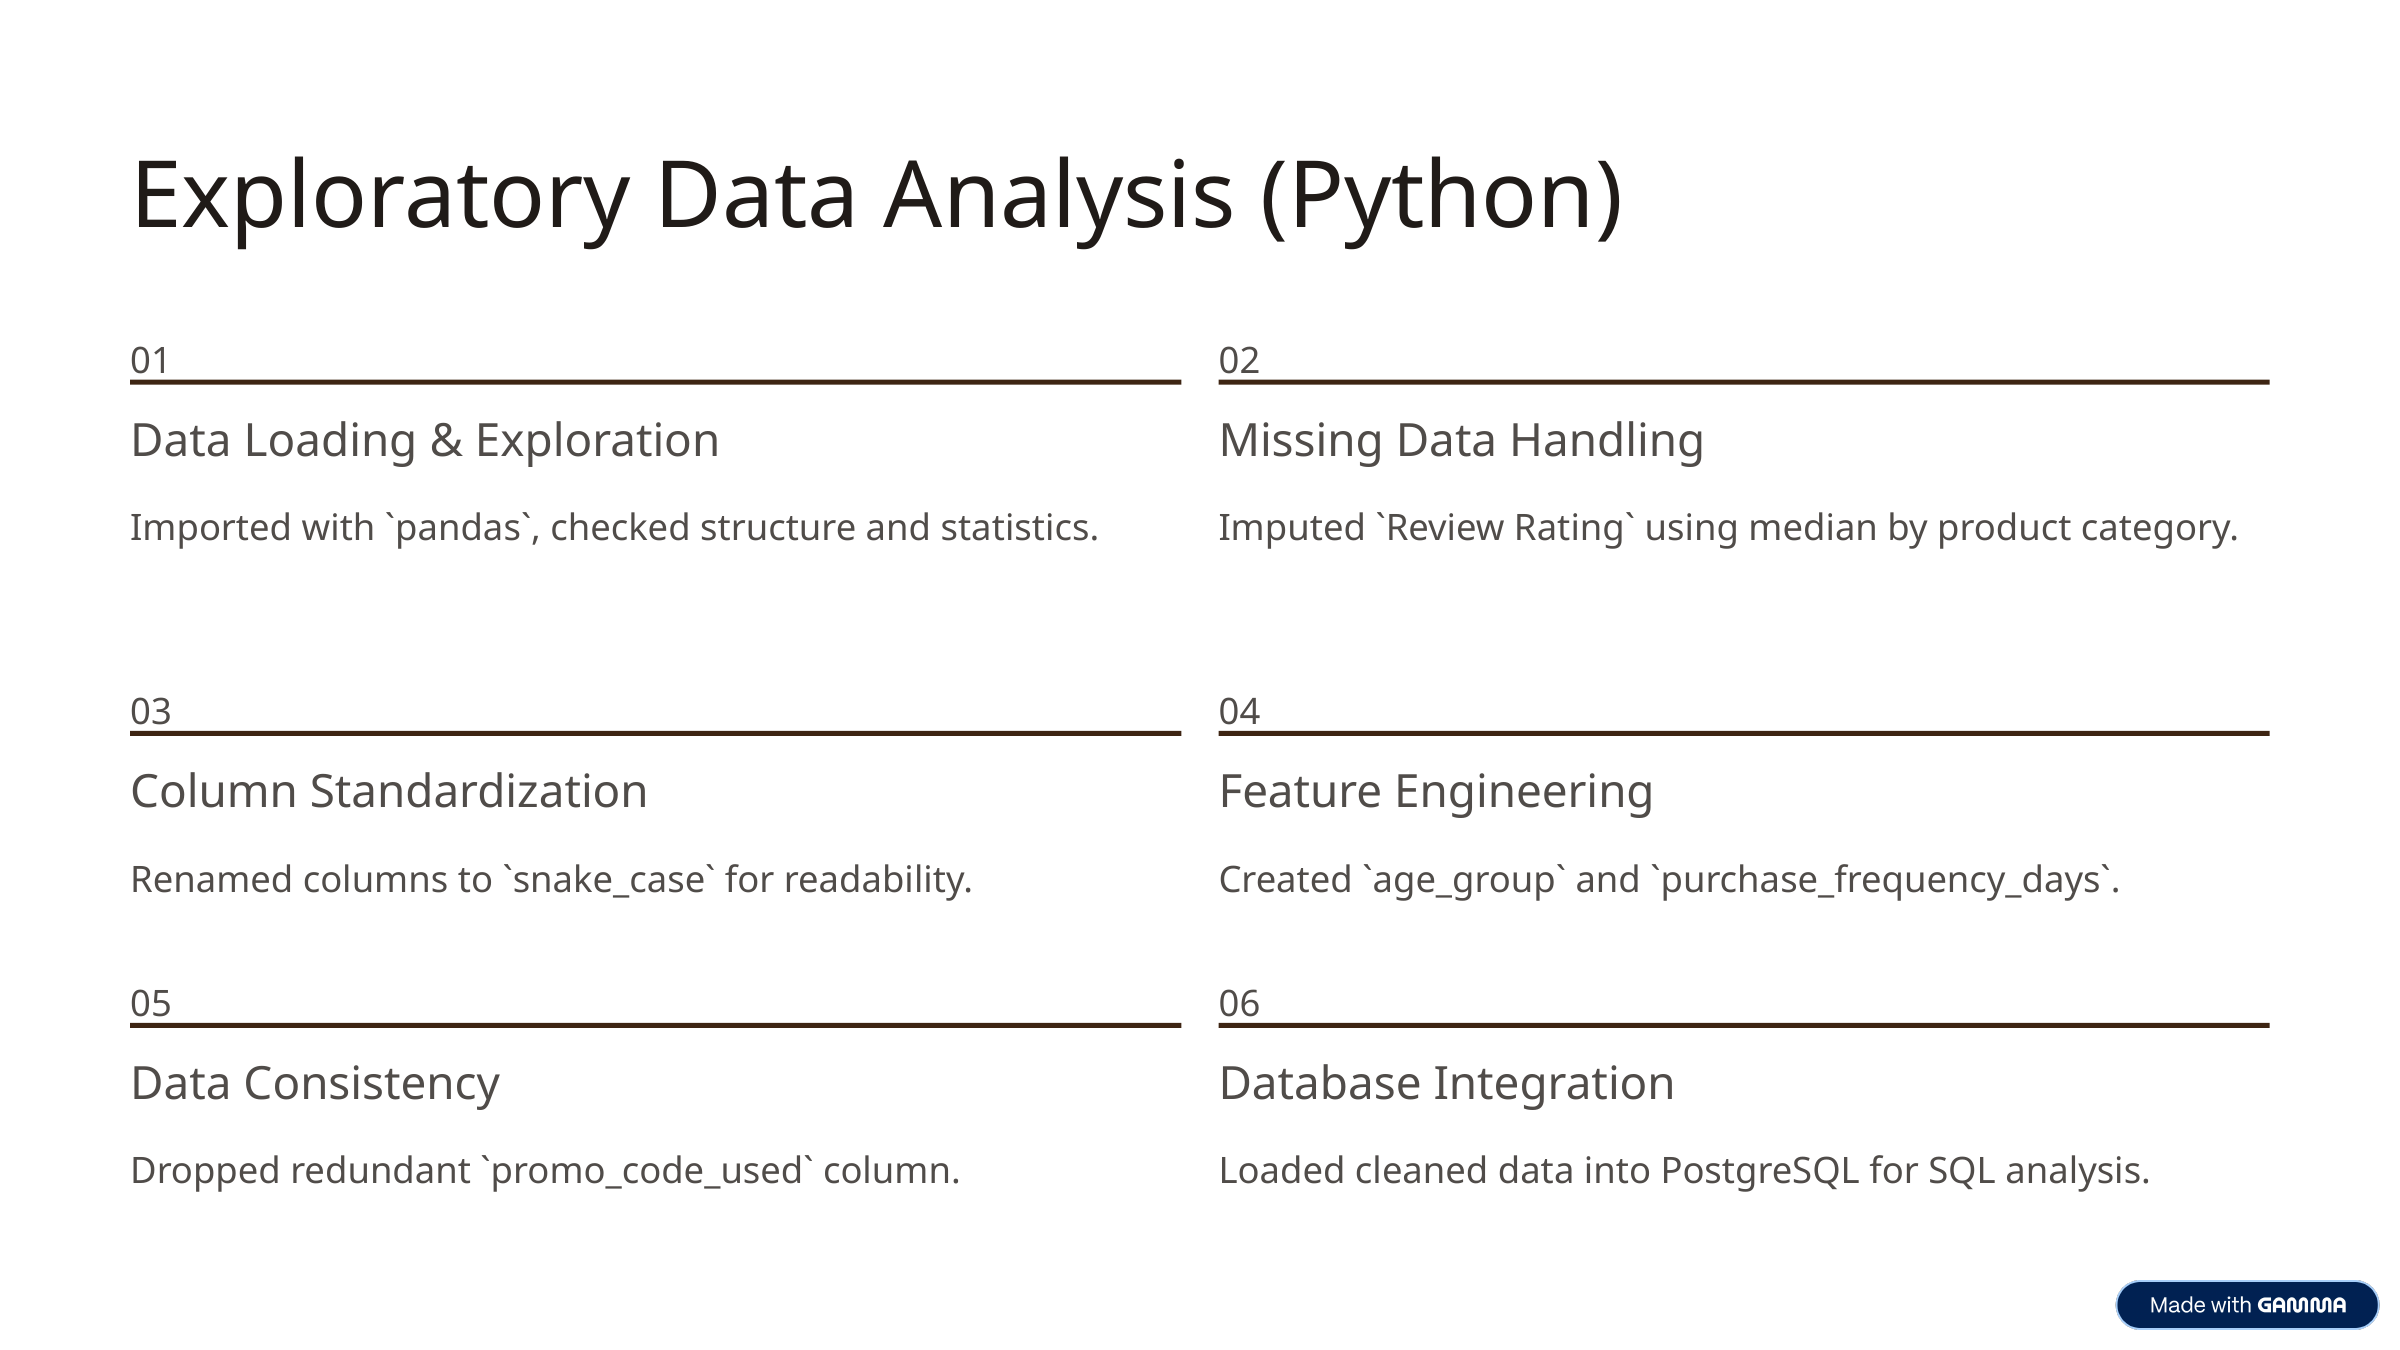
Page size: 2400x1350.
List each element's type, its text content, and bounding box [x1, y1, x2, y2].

text_box Database Integration [1218, 1051, 1703, 1110]
text_box [1218, 730, 2270, 736]
text_box [1218, 1022, 2270, 1028]
text_box 02 [1218, 321, 1256, 368]
text_box 03 [130, 672, 168, 720]
text_box 04 [1218, 672, 1256, 720]
text_box Imputed `Review Rating` using median by product category. [1218, 488, 2270, 608]
text_box Imported with `pandas`, checked structure and statistics. [130, 488, 1182, 549]
text_box 06 [1218, 964, 1256, 1012]
text_box Missing Data Handling [1218, 408, 1739, 467]
text_box Exploratory Data Analysis (Python) [130, 130, 1741, 247]
text_box [130, 1022, 1182, 1028]
text_box Column Standardization [130, 759, 688, 818]
text_box Dropped redundant `promo_code_used` column. [130, 1131, 1182, 1192]
text_box 01 [130, 321, 168, 368]
text_box 05 [130, 964, 168, 1012]
text_box Feature Engineering [1218, 759, 1684, 818]
text_box [130, 730, 1182, 736]
text_box Loaded cleaned data into PostgreSQL for SQL analysis. [1218, 1131, 2270, 1192]
text_box Data Consistency [130, 1051, 596, 1110]
text_box Created `age_group` and `purchase_frequency_days`. [1218, 840, 2270, 900]
text_box Renamed columns to `snake_case` for readability. [130, 840, 1182, 900]
text_box Data Loading & Exploration [130, 408, 767, 467]
text_box [1218, 379, 2270, 385]
text_box [130, 379, 1182, 385]
picture [2106, 1271, 2389, 1339]
